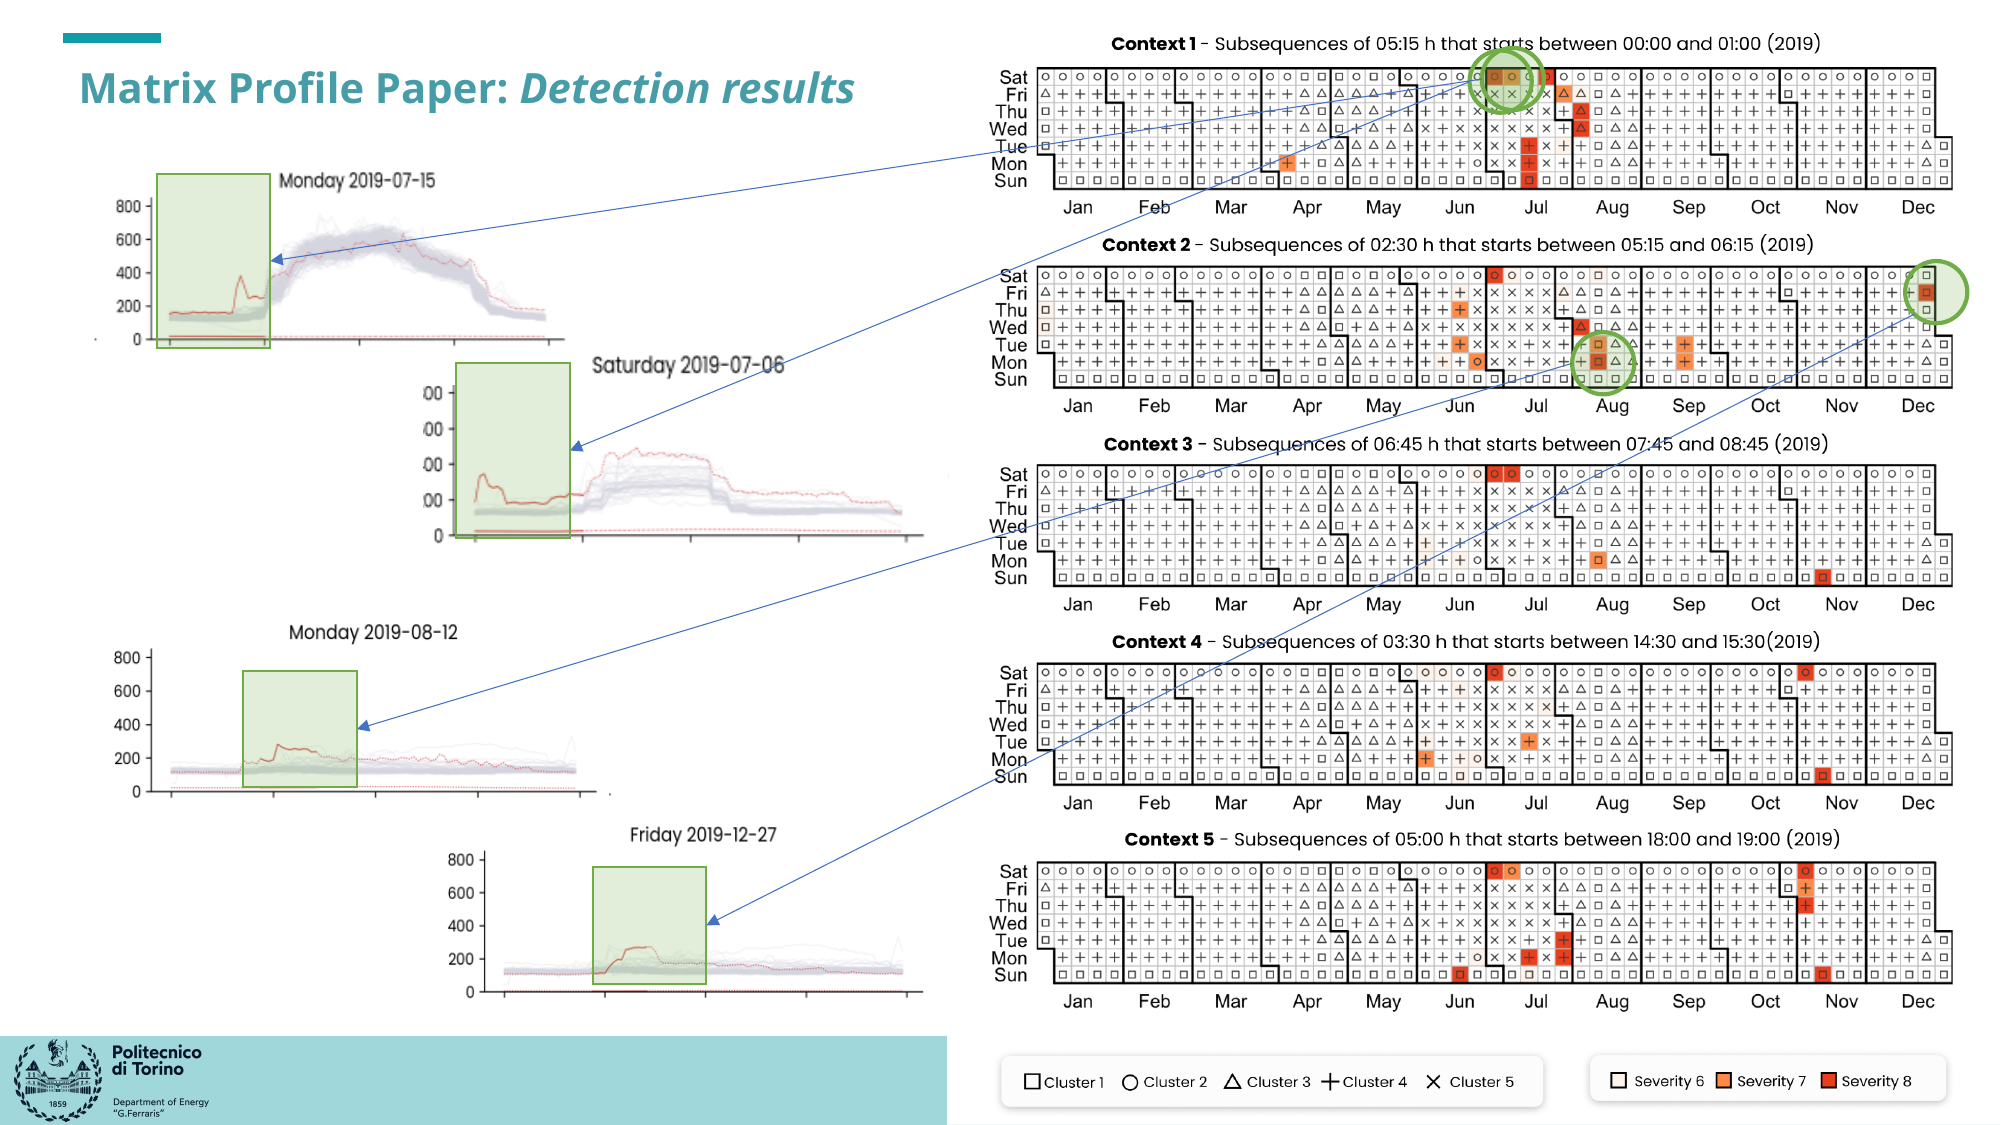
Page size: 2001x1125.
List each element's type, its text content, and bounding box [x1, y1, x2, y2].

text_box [706, 314, 1915, 926]
picture [24, 122, 569, 385]
picture [947, 0, 2000, 1125]
picture [14, 1039, 209, 1122]
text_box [356, 363, 706, 730]
title Matrix Profile Paper: Detection results [63, 60, 947, 122]
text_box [430, 817, 949, 1023]
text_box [270, 78, 1482, 261]
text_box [569, 261, 1470, 363]
picture [93, 618, 620, 826]
